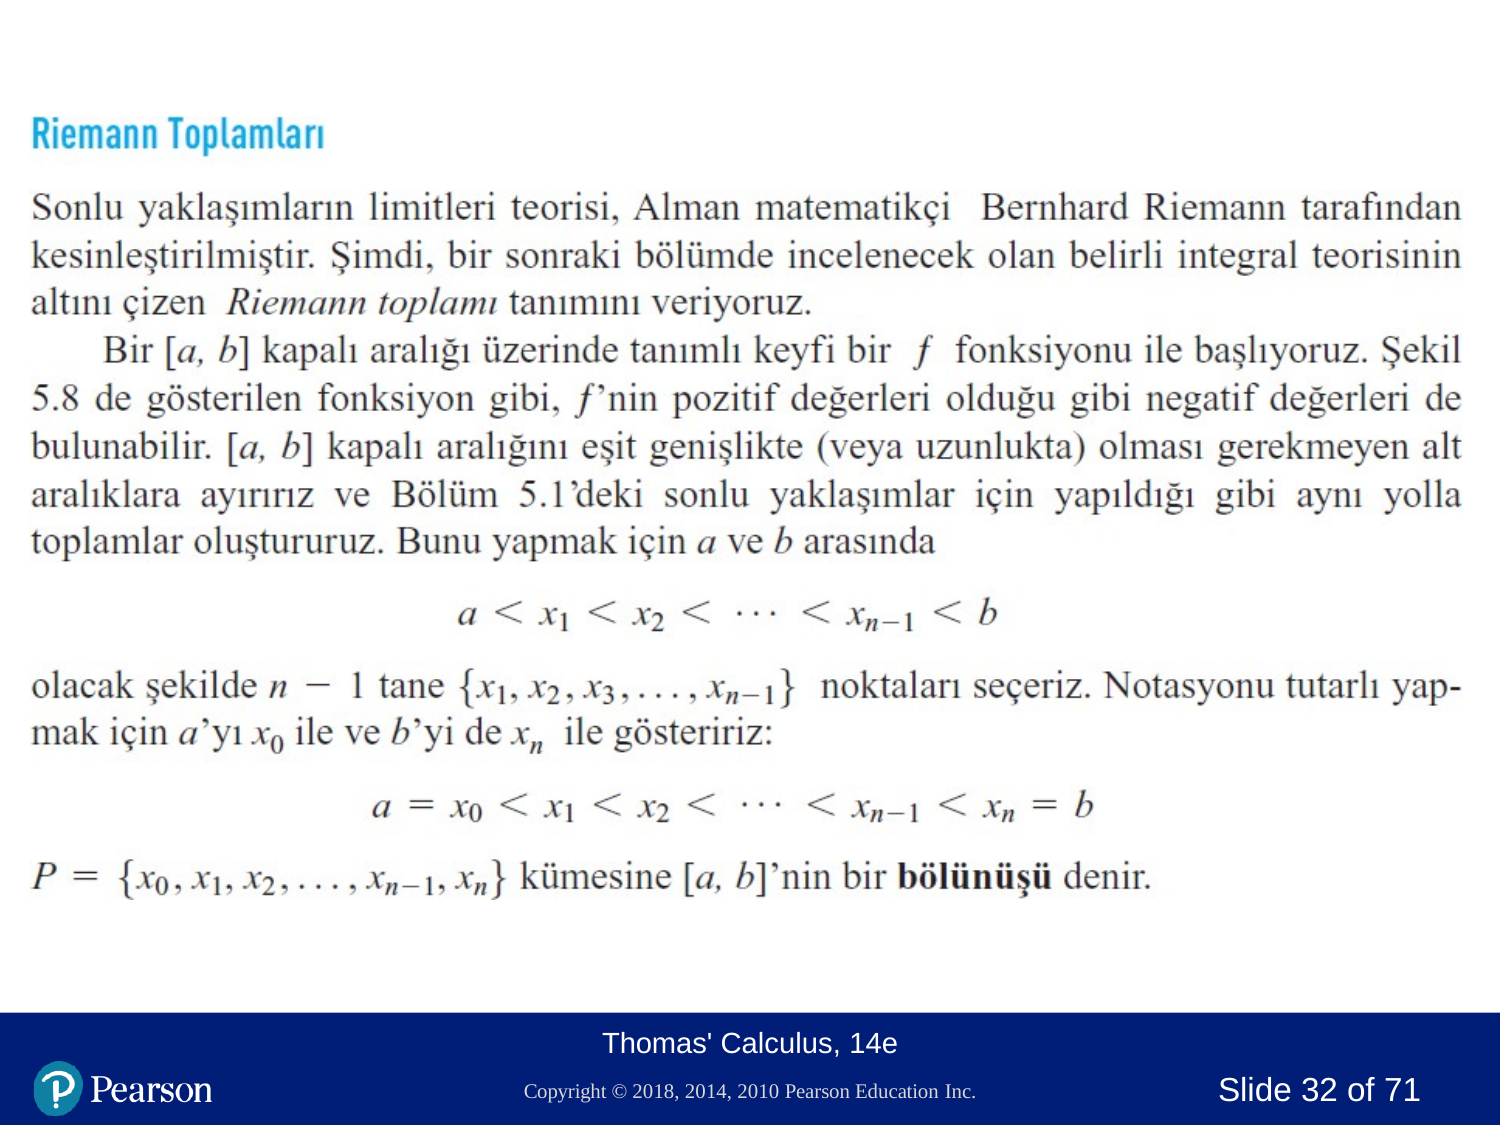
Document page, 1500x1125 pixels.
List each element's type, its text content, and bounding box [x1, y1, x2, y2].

text_box [29, 116, 1463, 900]
picture [33, 1061, 212, 1116]
footer Thomas' Calculus, 14e Copyright © 2018, 2014, 2010 Pearson Education Inc. [519, 1024, 978, 1125]
slide_number Slide 100 of 71 [1216, 1069, 1443, 1125]
